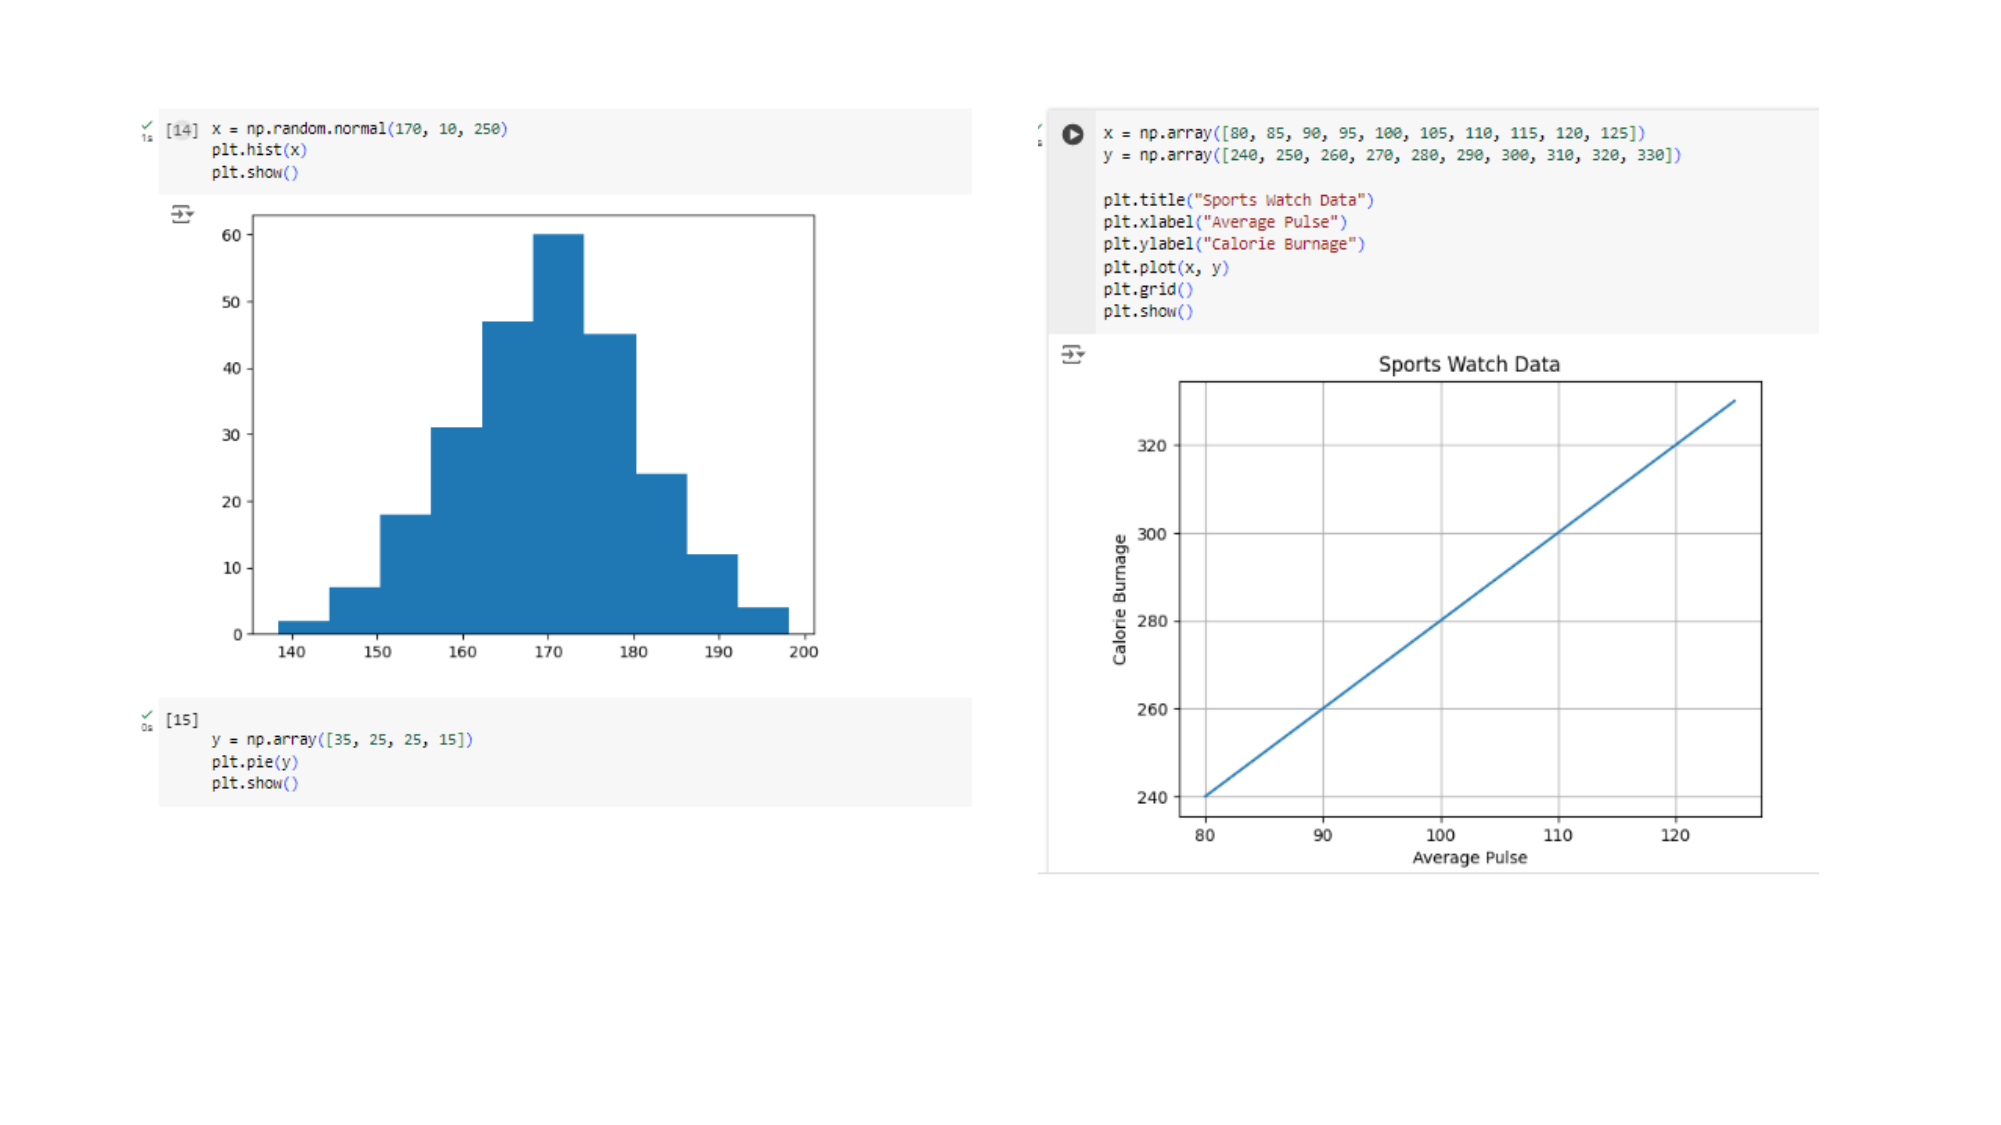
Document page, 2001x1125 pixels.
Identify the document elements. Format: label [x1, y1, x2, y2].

list [141, 98, 972, 813]
picture [1038, 98, 1819, 879]
